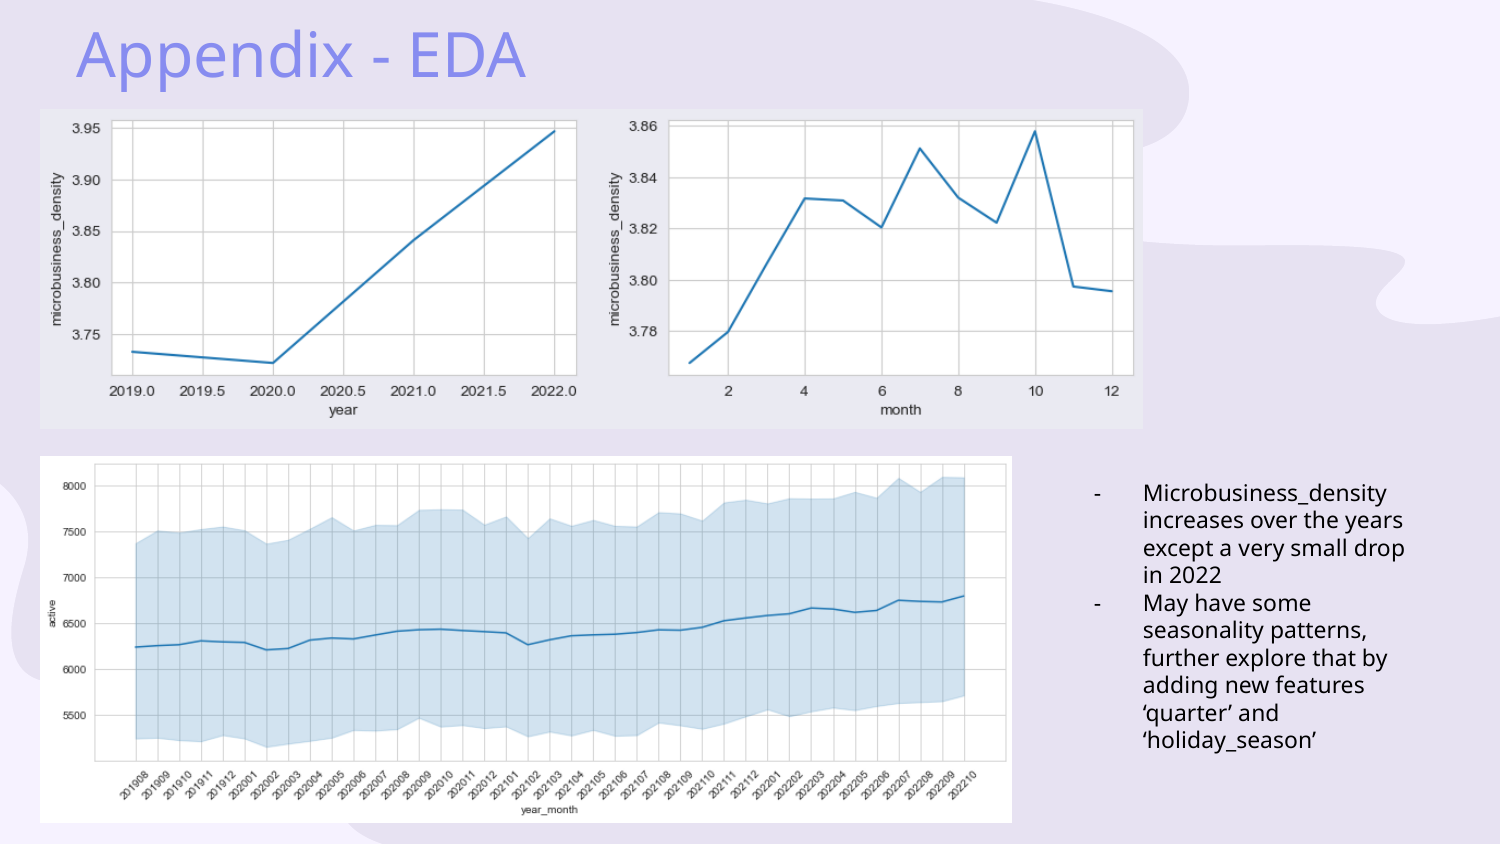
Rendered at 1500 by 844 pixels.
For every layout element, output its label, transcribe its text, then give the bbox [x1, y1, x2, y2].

picture [39, 109, 1143, 429]
text_box Microbusiness_density increases over the years except a very small drop in 2022 May have some seasonality patterns, further explore that by adding new features ‘quarter’ and ‘holiday_season’ [1052, 463, 1439, 769]
picture [40, 456, 1012, 823]
title Appendix - EDA [61, 0, 606, 94]
